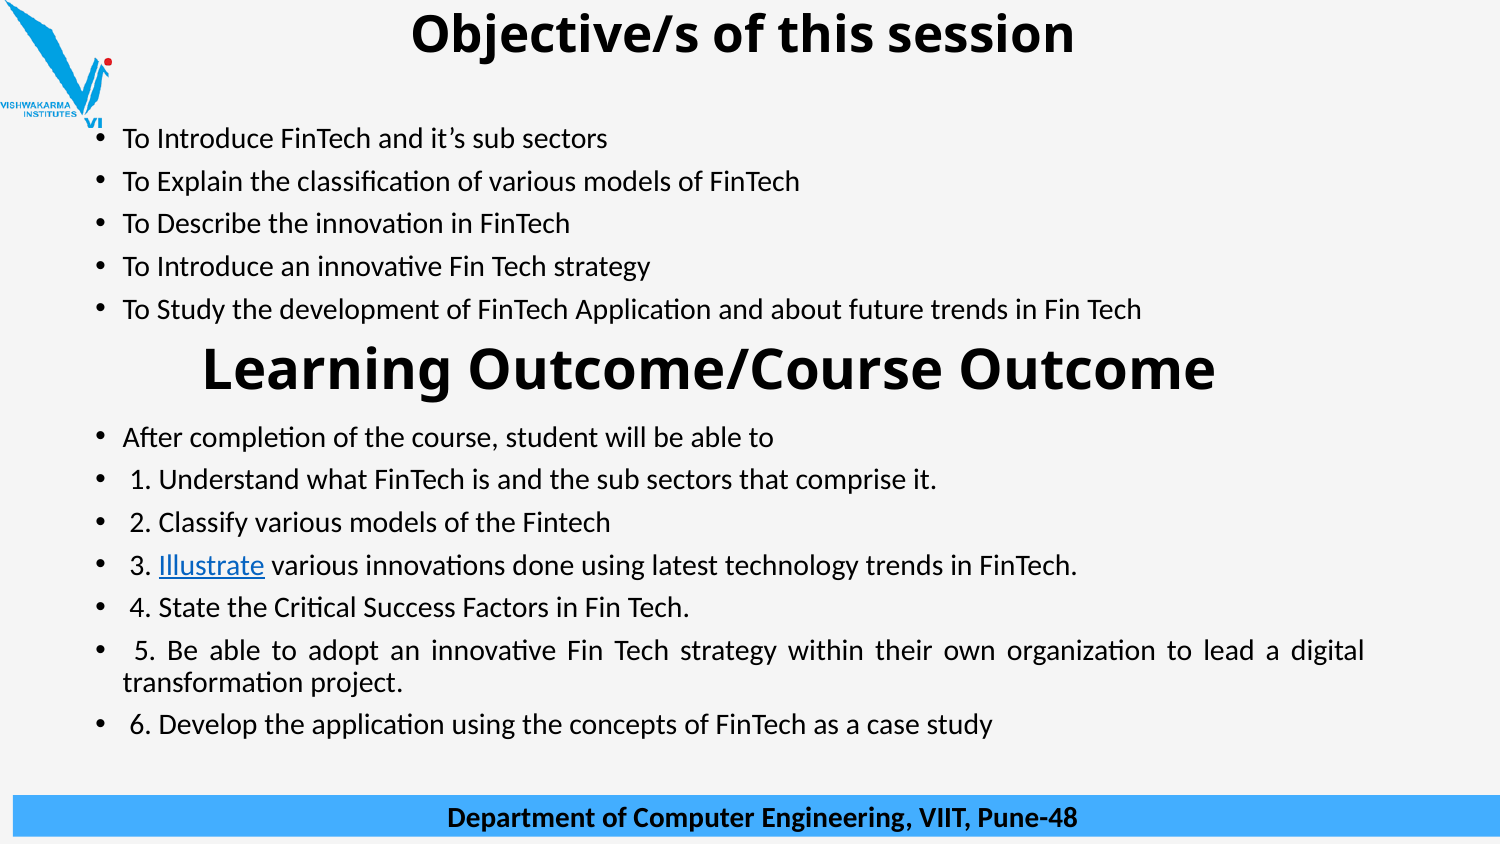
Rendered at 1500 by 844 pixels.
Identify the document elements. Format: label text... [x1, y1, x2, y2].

picture [0, 0, 119, 135]
slide_number 2 [1411, 838, 1500, 844]
text_box Learning Outcome/Course Outcome [69, 335, 1364, 408]
text_box Department of Computer Engineering, VIIT, Pune-48 [12, 794, 1500, 838]
list To Introduce FinTech and it’s sub sectors To Explain the classification of various models of FinTech To Describe the innovation in FinTech To Introduce an innovative Fin Tech strategy To Study the development of FinTech Application and about future trends in Fin Tech After completion of the course, student will be able to 1. Understand what FinTech is and the sub sectors that comprise it. 2. Classify various models of the Fintech 3. Illustrate various innovations done using latest technology trends in FinTech. 4. State the Critical Success Factors in Fin Tech. 5. Be able to adopt an innovative Fin Tech strategy within their own organization to lead a digital transformation project. 6. Develop the application using the concepts of FinTech as a case study [84, 71, 1378, 753]
title Objective/s of this session [119, 2, 1397, 69]
